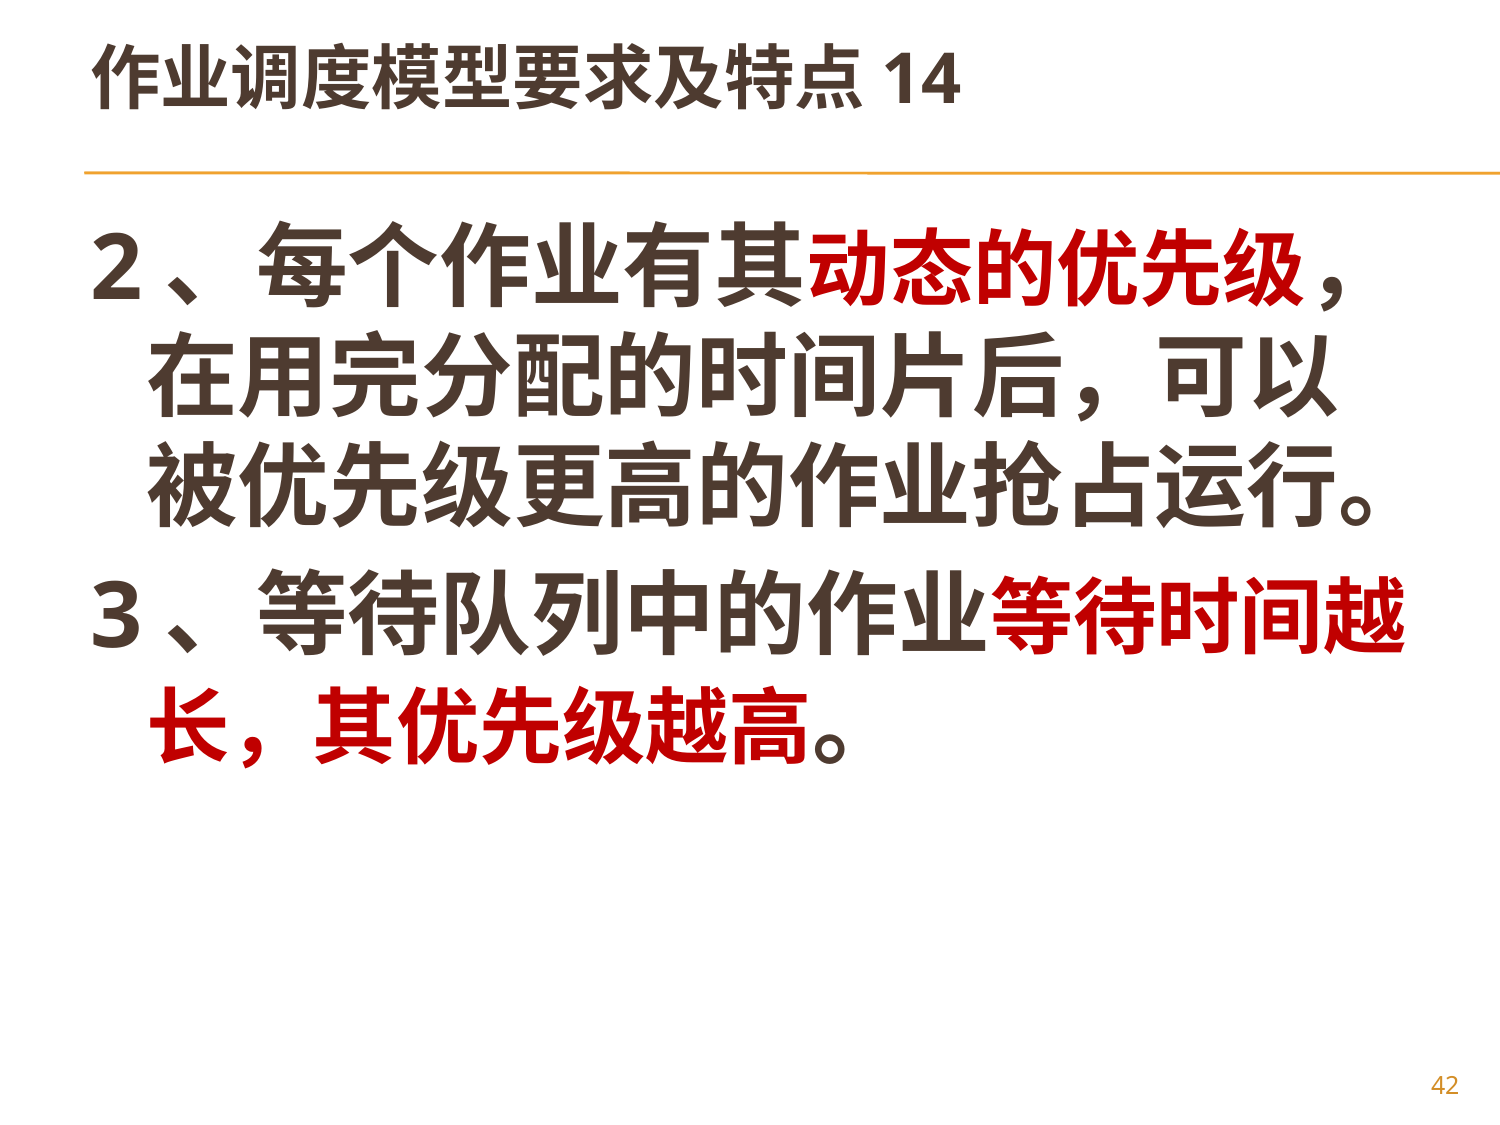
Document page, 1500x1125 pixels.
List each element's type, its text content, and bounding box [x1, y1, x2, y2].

title 作业调度模型要求及特点14 [75, 24, 1425, 125]
list 2、每个作业有其动态的优先级，在用完分配的时间片后，可以被优先级更高的作业抢占运行。 3、等待队列中的作业等待时间越长，其优先级越高。 [75, 200, 1425, 875]
slide_number 42 [1350, 1061, 1475, 1103]
